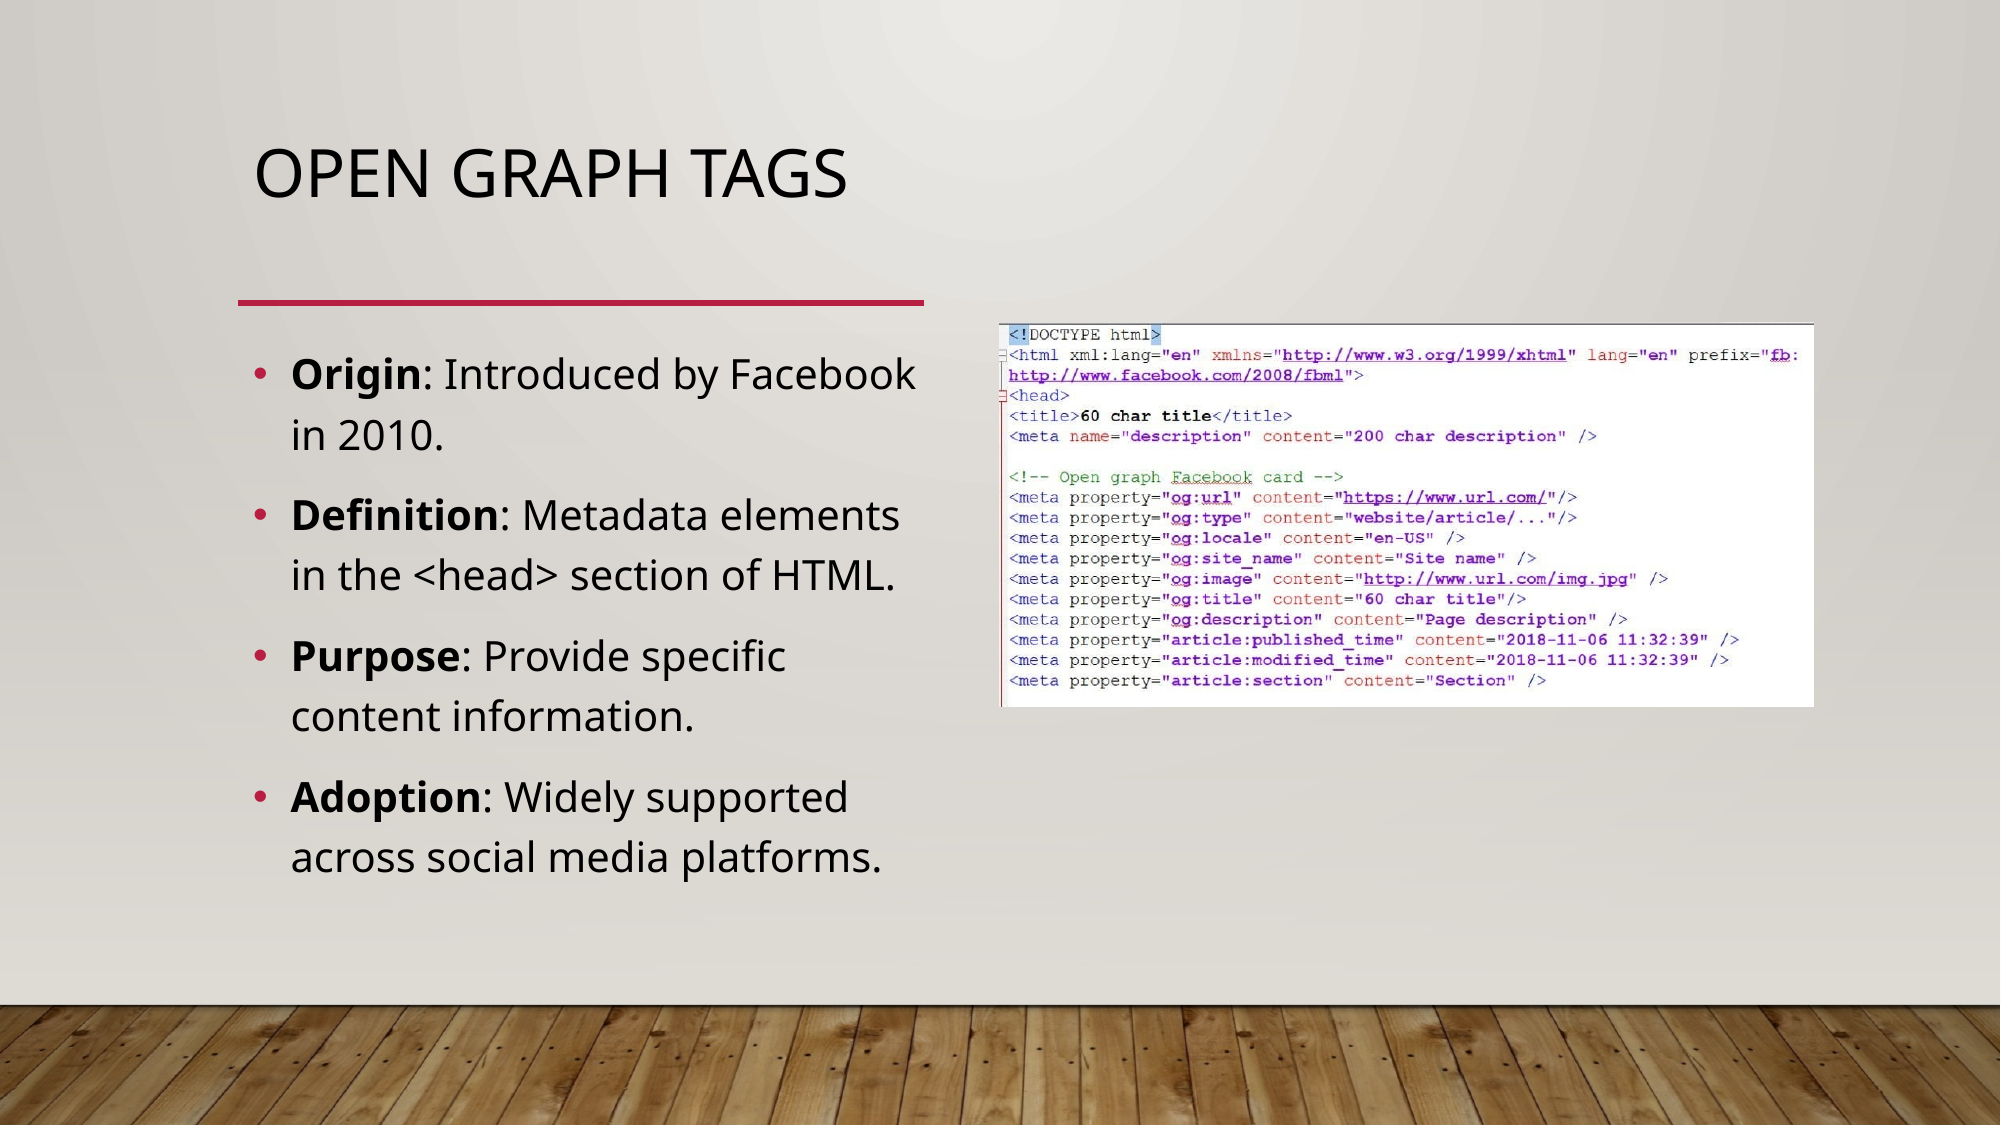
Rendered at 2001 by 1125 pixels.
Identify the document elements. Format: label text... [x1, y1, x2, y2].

picture [0, 1006, 2000, 1125]
list Origin: Introduced by Facebook in 2010. Definition: Metadata elements in the <head> section of HTML. Purpose: Provide specific content information. Adoption: Widely supported across social media platforms. [238, 330, 947, 919]
title OPEN graph tags [238, 131, 924, 302]
text_box [0, 0, 2000, 330]
text_box [0, 330, 2000, 1004]
picture [999, 321, 1814, 707]
